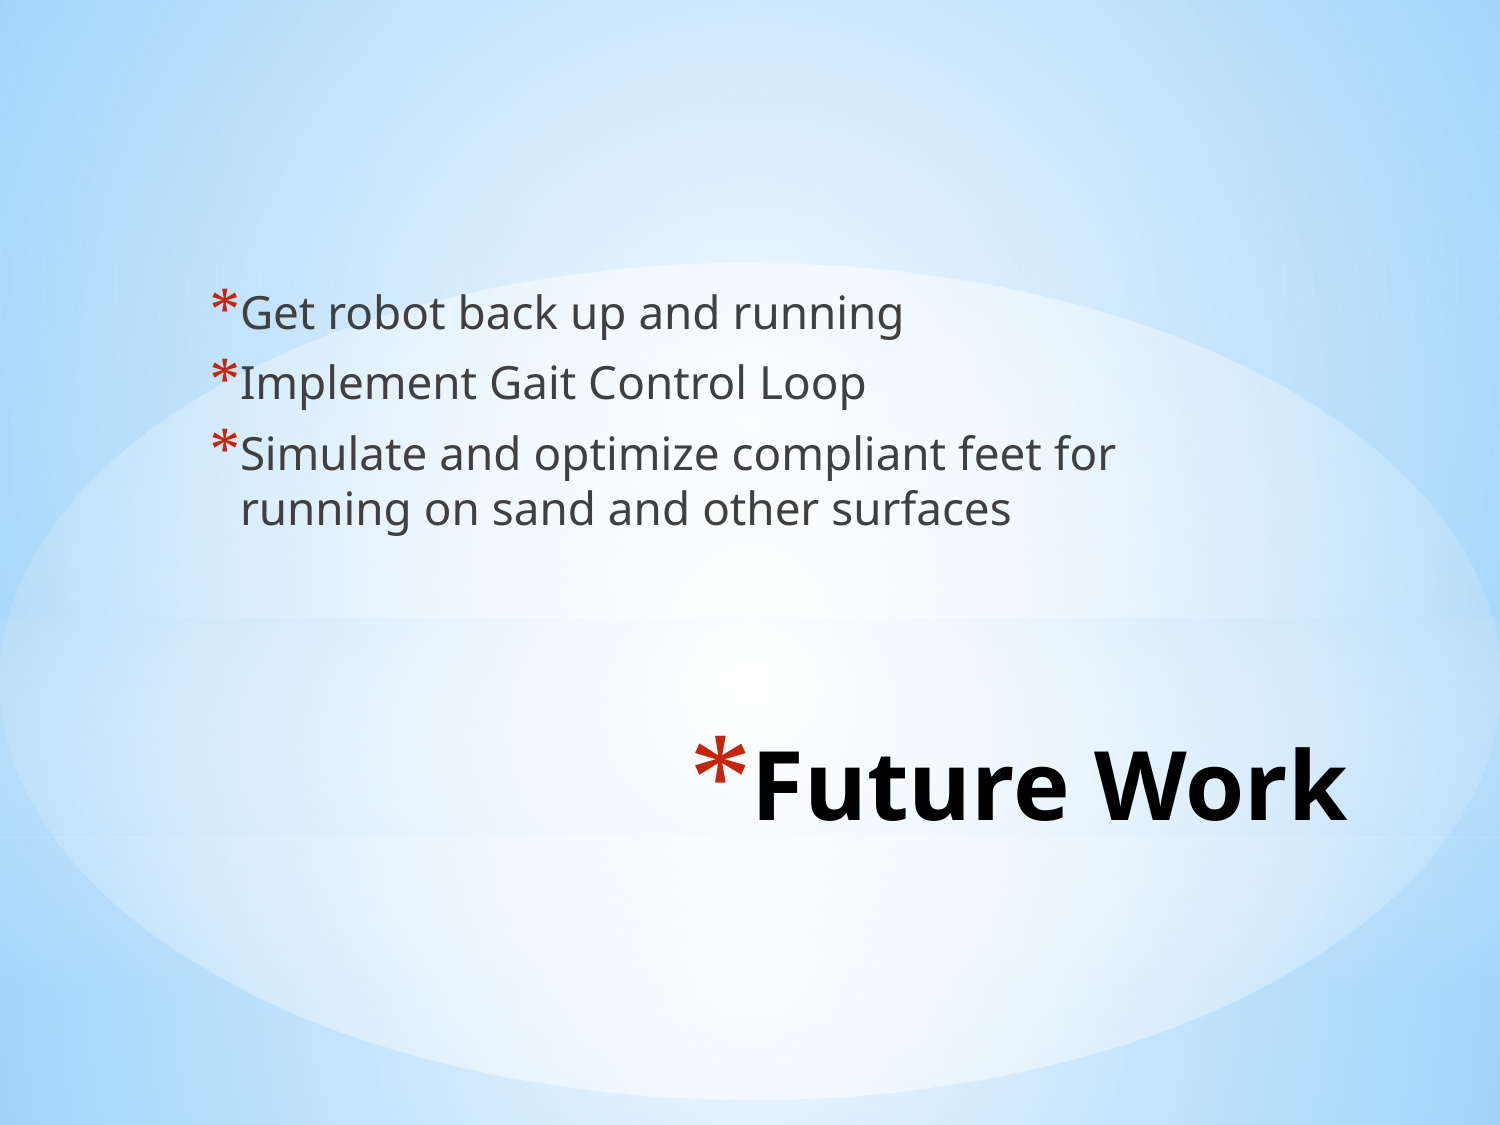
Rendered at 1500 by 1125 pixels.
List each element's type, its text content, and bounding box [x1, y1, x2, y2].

list Get robot back up and running Implement Gait Control Loop Simulate and optimize compliant feet for running on sand and other surfaces [187, 276, 1238, 847]
title Future Work [294, 717, 1363, 905]
